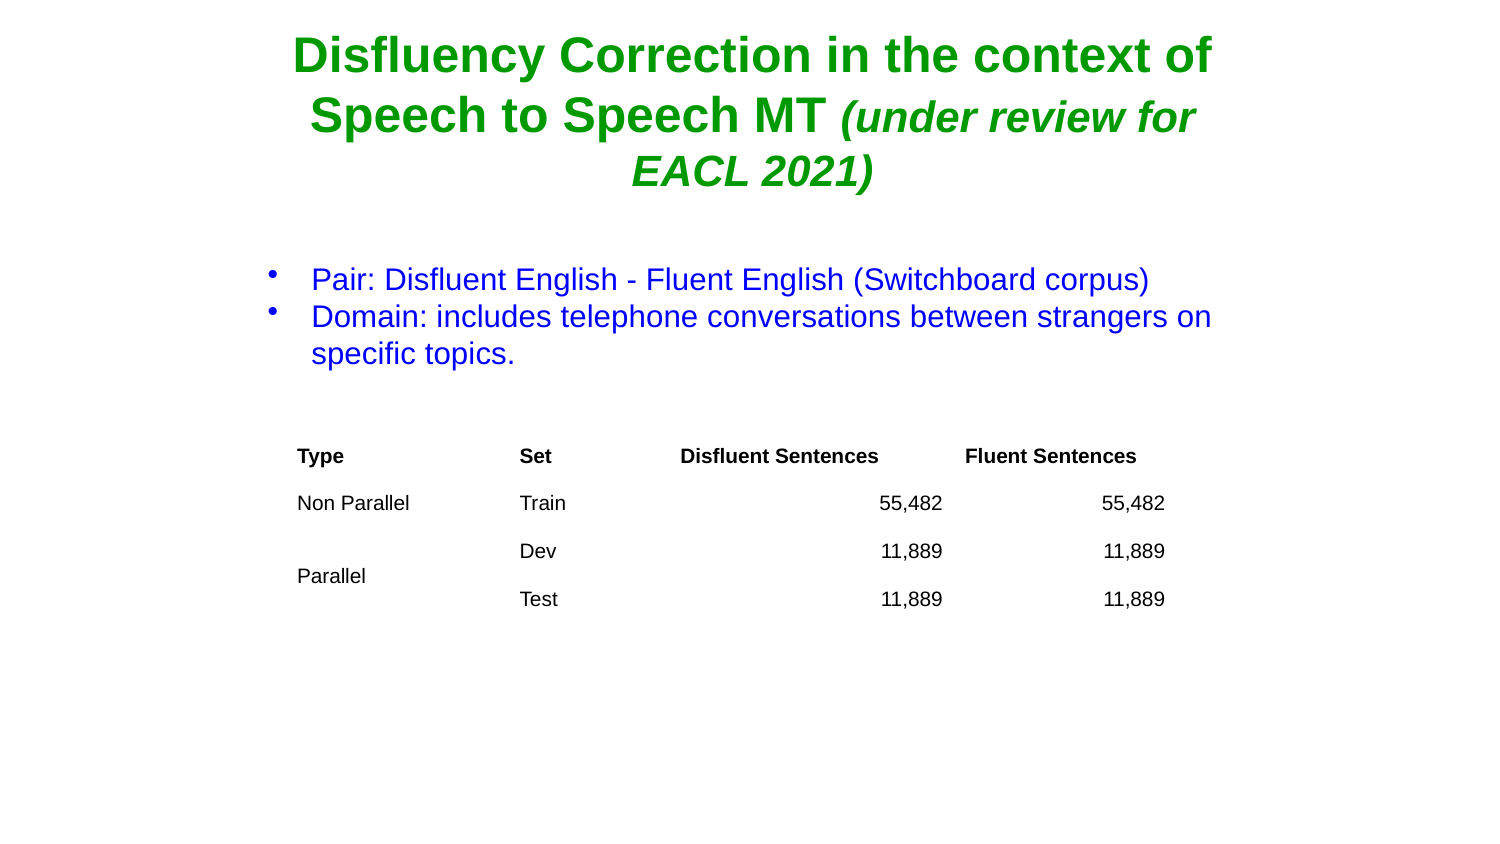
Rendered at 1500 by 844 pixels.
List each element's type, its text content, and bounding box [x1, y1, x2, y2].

title Disfluency Correction in the context of Speech to Speech MT (under review for EACL 2021) [246, 56, 1260, 163]
table_cell Dev [508, 529, 669, 576]
table_header Type [286, 433, 508, 481]
list Pair: Disfluent English - Fluent English (Switchboard corpus) Domain: includes telephone conversations between strangers on specific topics. [243, 252, 1257, 716]
table_cell Parallel [286, 529, 508, 624]
table_header Disfluent Sentences [669, 433, 954, 481]
table_header Set [508, 433, 669, 481]
table_cell 11,889 [669, 529, 954, 576]
table_cell Non Parallel [286, 481, 508, 529]
table_cell 55,482 [669, 481, 954, 529]
table_cell 55,482 [954, 481, 1176, 529]
table_cell 11,889 [954, 529, 1176, 576]
table_cell 11,889 [954, 576, 1176, 624]
table_header Fluent Sentences [954, 433, 1176, 481]
table_cell Train [508, 481, 669, 529]
table_cell Test [508, 576, 669, 624]
table_cell 11,889 [669, 576, 954, 624]
